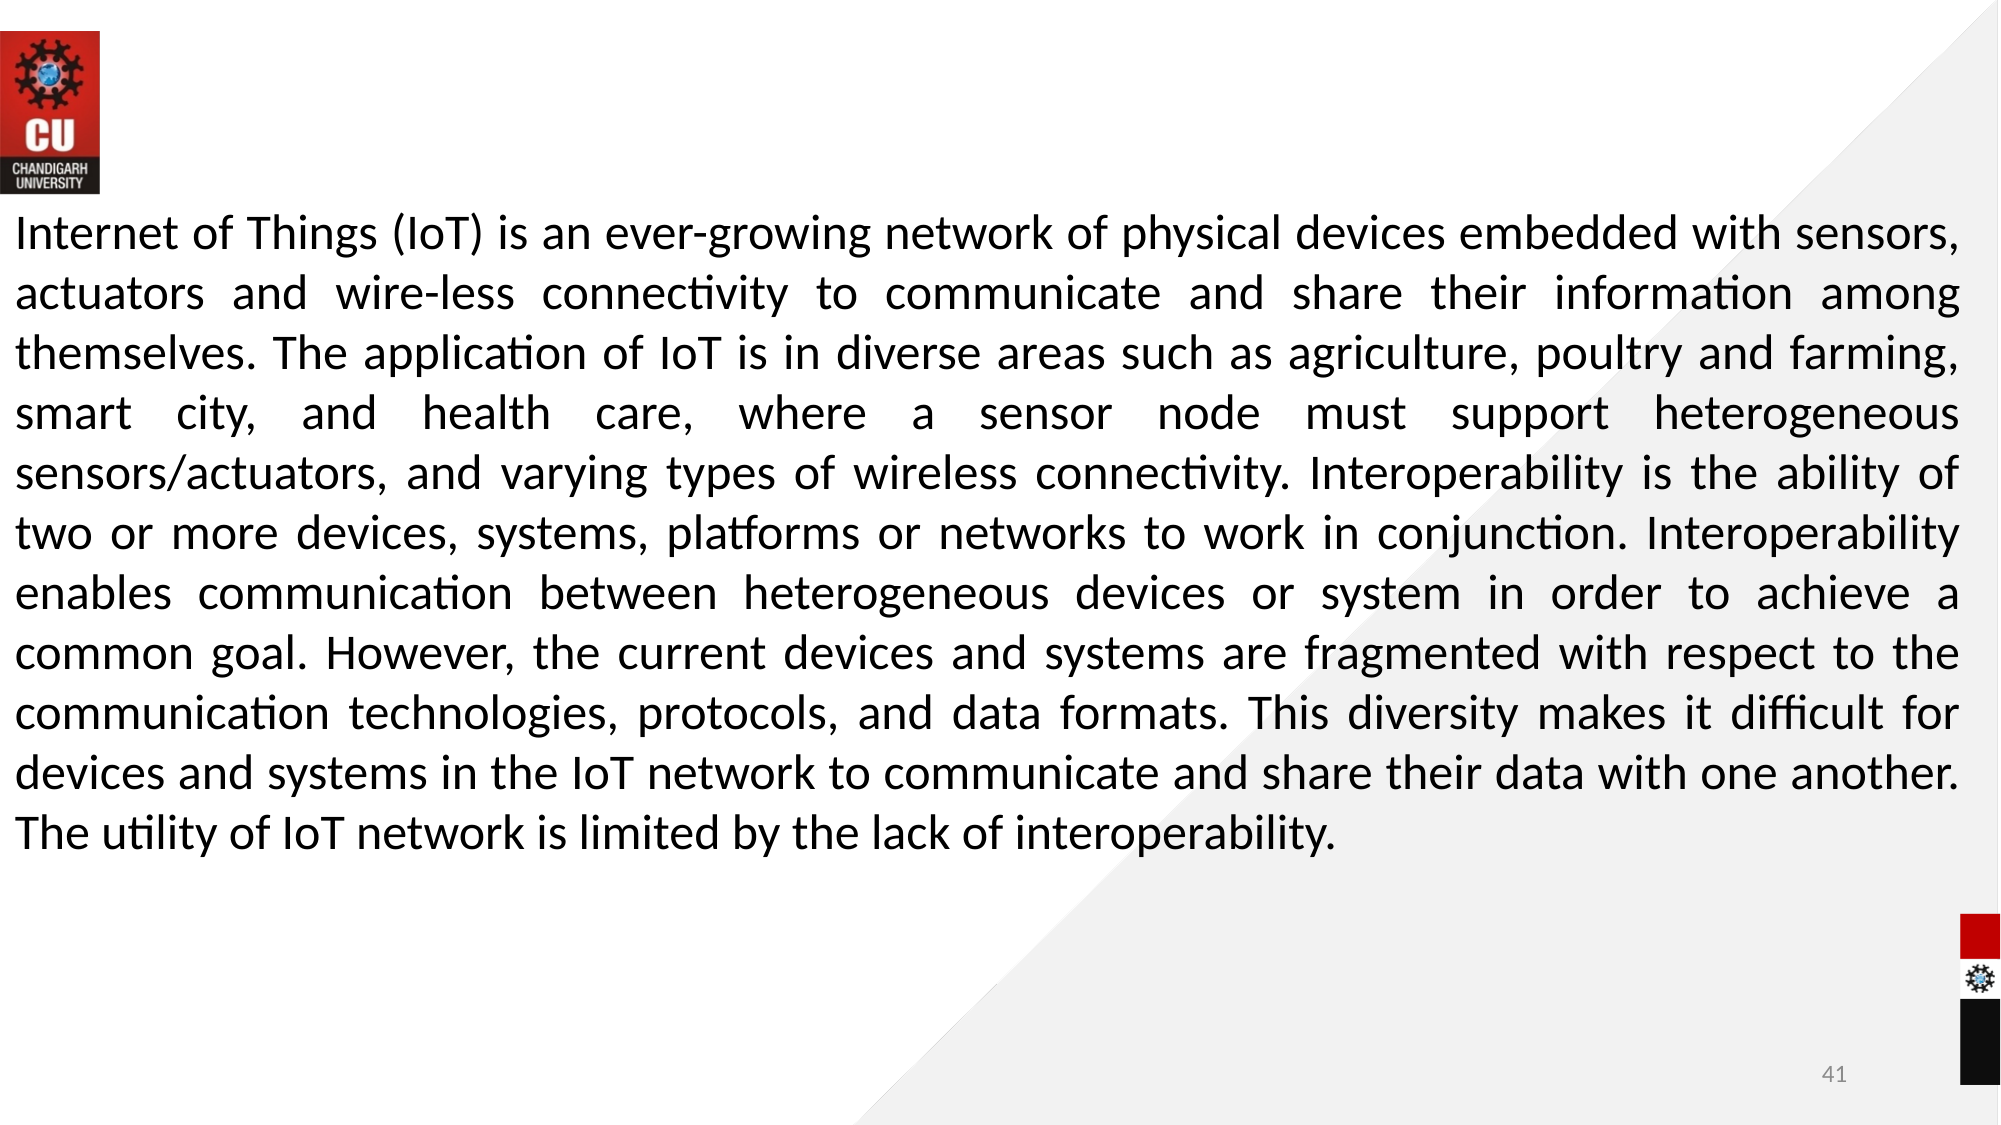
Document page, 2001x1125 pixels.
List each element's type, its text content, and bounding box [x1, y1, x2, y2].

text_box Internet of Things (IoT) is an ever-growing network of physical devices embedded with sensors, actuators and wire-less connectivity to communicate and share their information among themselves. The application of IoT is in diverse areas such as agriculture, poultry and farming, smart city, and health care, where a sensor node must support heterogeneous sensors/actuators, and varying types of wireless connectivity. Interoperability is the ability of two or more devices, systems, platforms or networks to work in conjunction. Interoperability enables communication between heterogeneous devices or system in order to achieve a common goal. However, the current devices and systems are fragmented with respect to the communication technologies, protocols, and data formats. This diversity makes it difficult for devices and systems in the IoT network to communicate and share their data with one another. The utility of IoT network is limited by the lack of interoperability. [0, 192, 1976, 868]
slide_number 41 [1412, 1042, 1863, 1103]
picture [0, 0, 2001, 1125]
